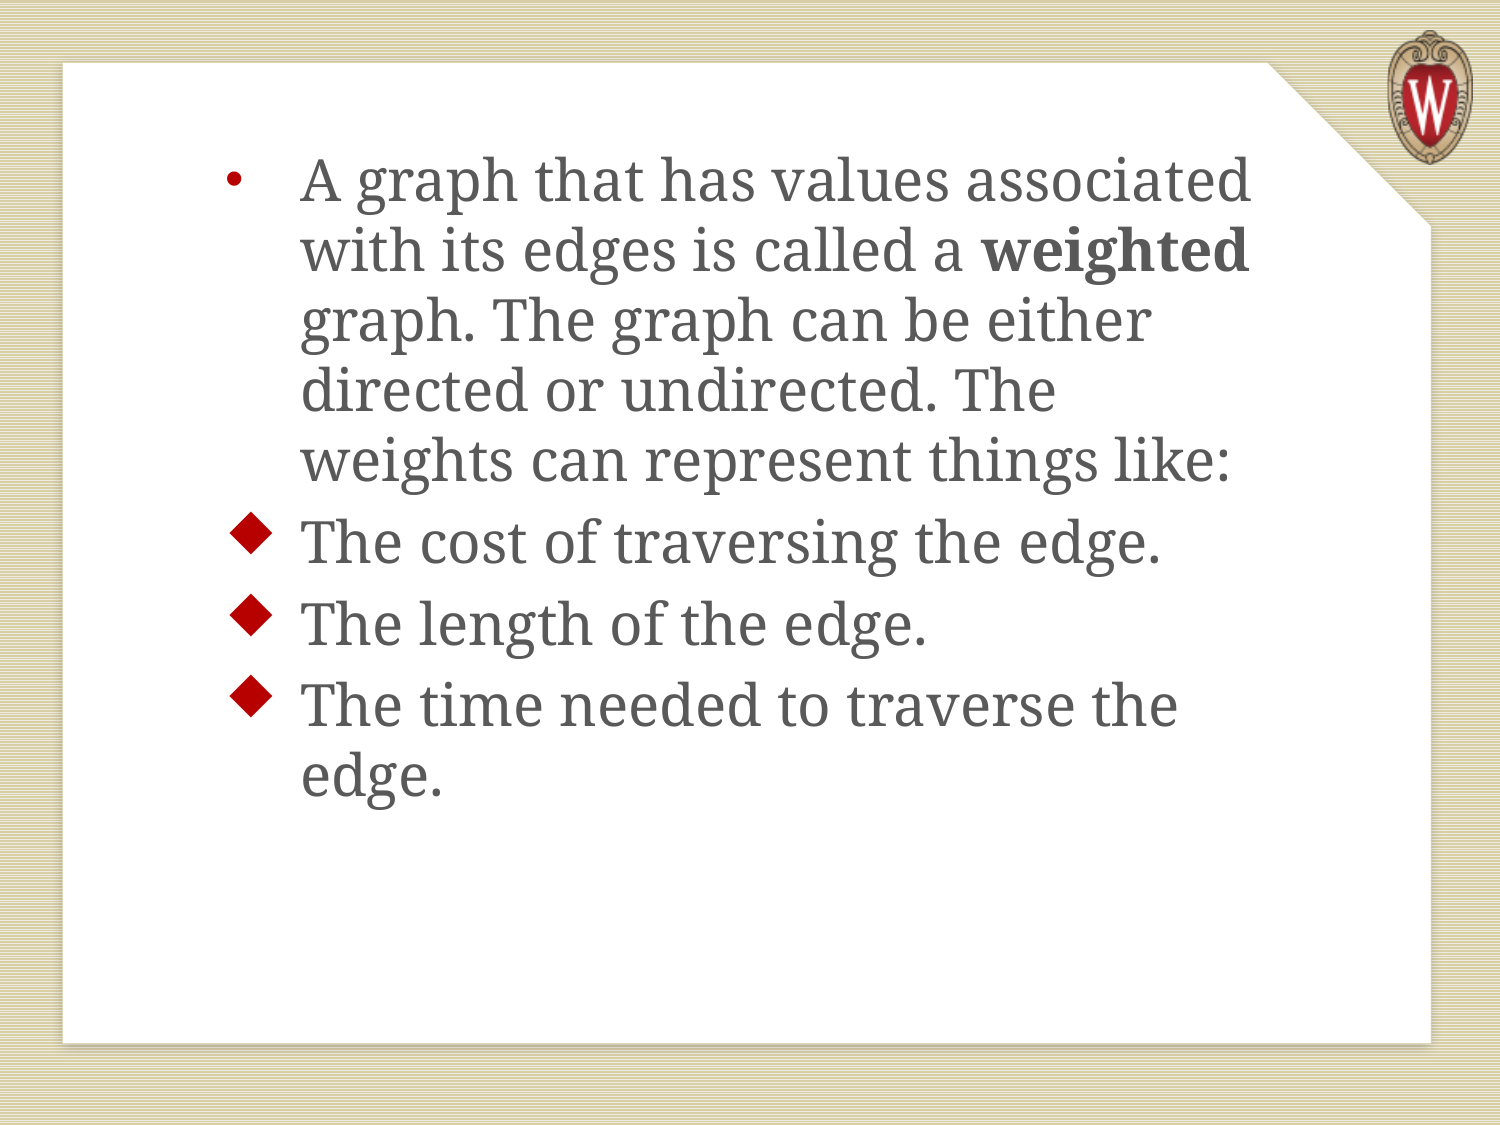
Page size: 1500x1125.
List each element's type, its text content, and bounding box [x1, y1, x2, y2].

subtitle A graph that has values associated with its edges is called a weighted graph. The graph can be either directed or undirected. The weights can represent things like: The cost of traversing the edge. The length of the edge. The time needed to traverse the edge. [225, 143, 1275, 887]
